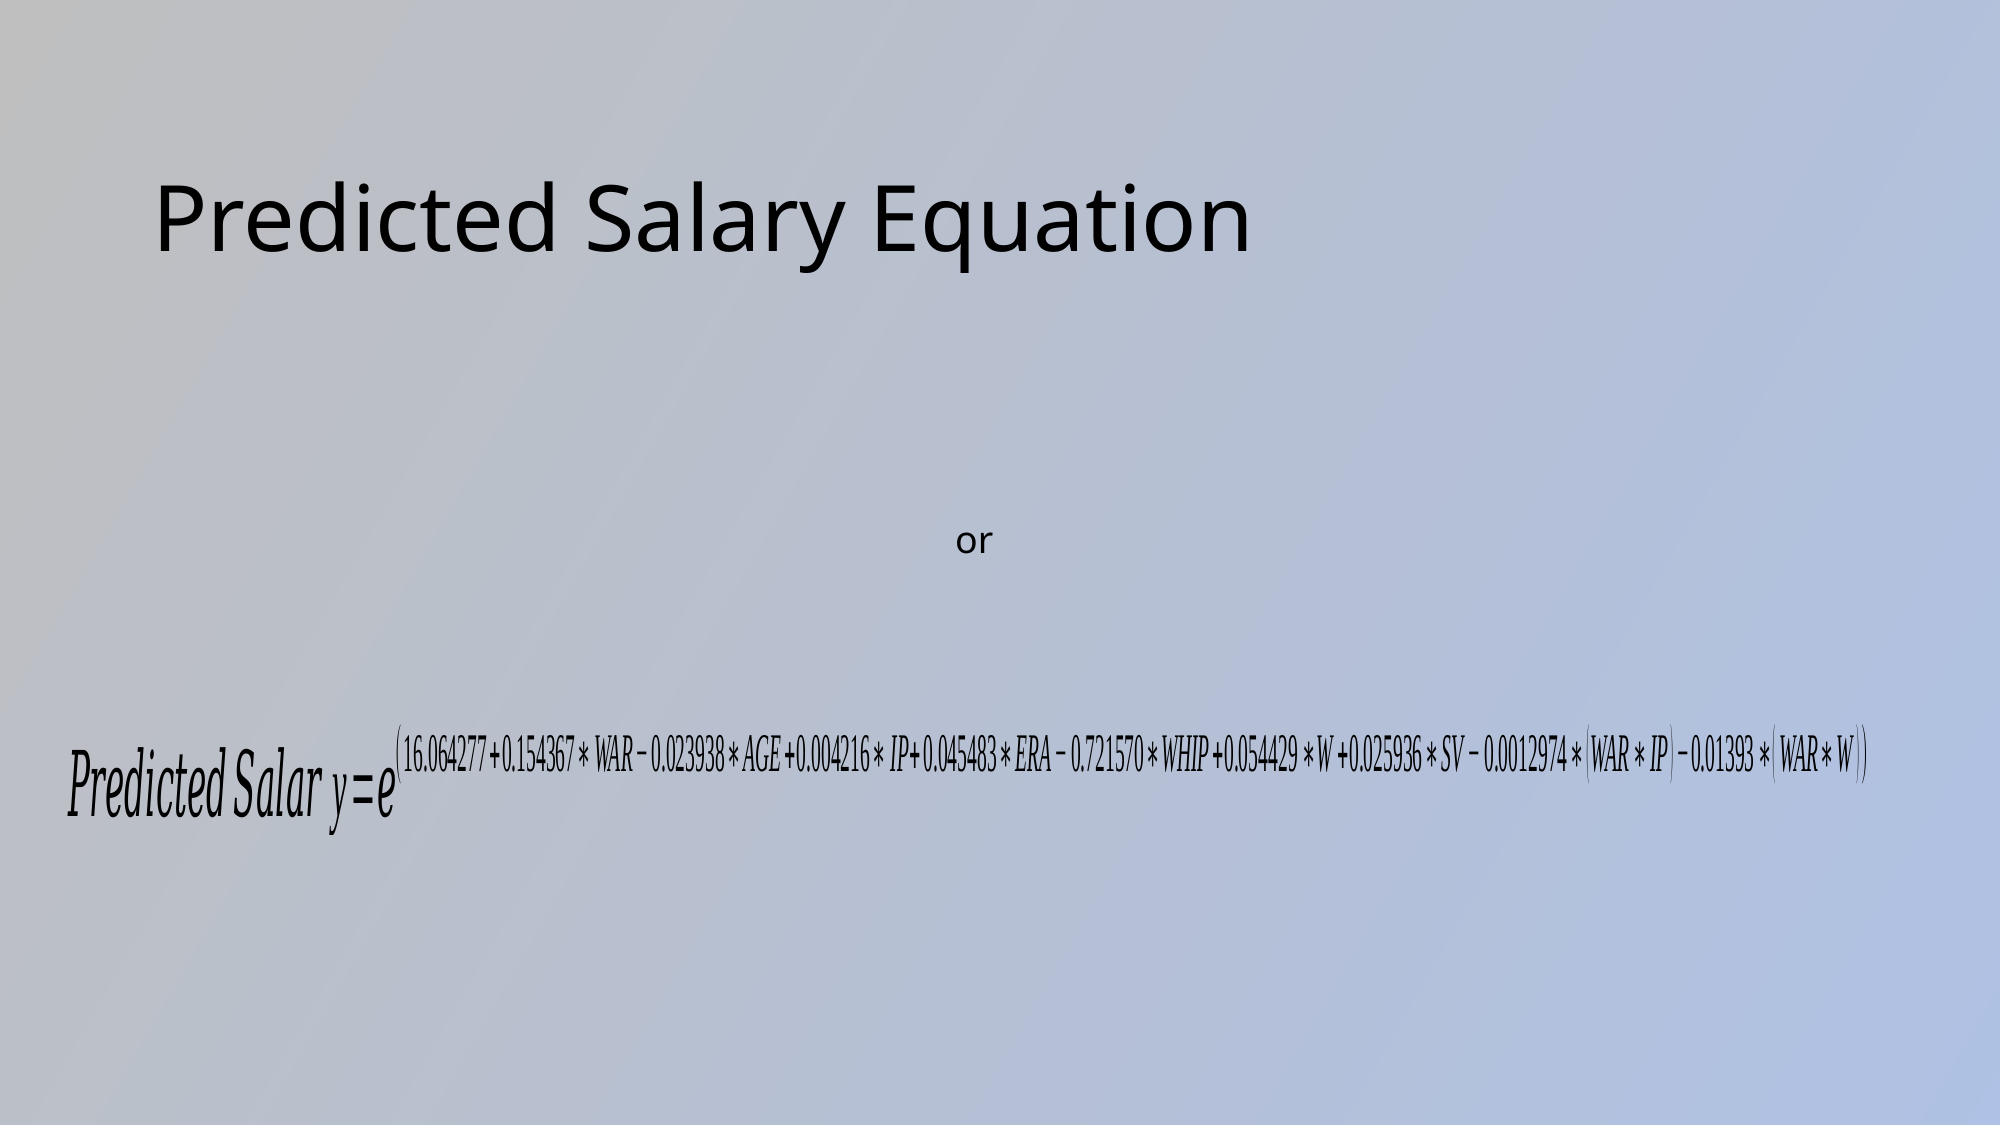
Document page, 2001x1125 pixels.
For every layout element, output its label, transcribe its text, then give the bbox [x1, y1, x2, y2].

title Predicted Salary Equation [137, 95, 1863, 280]
